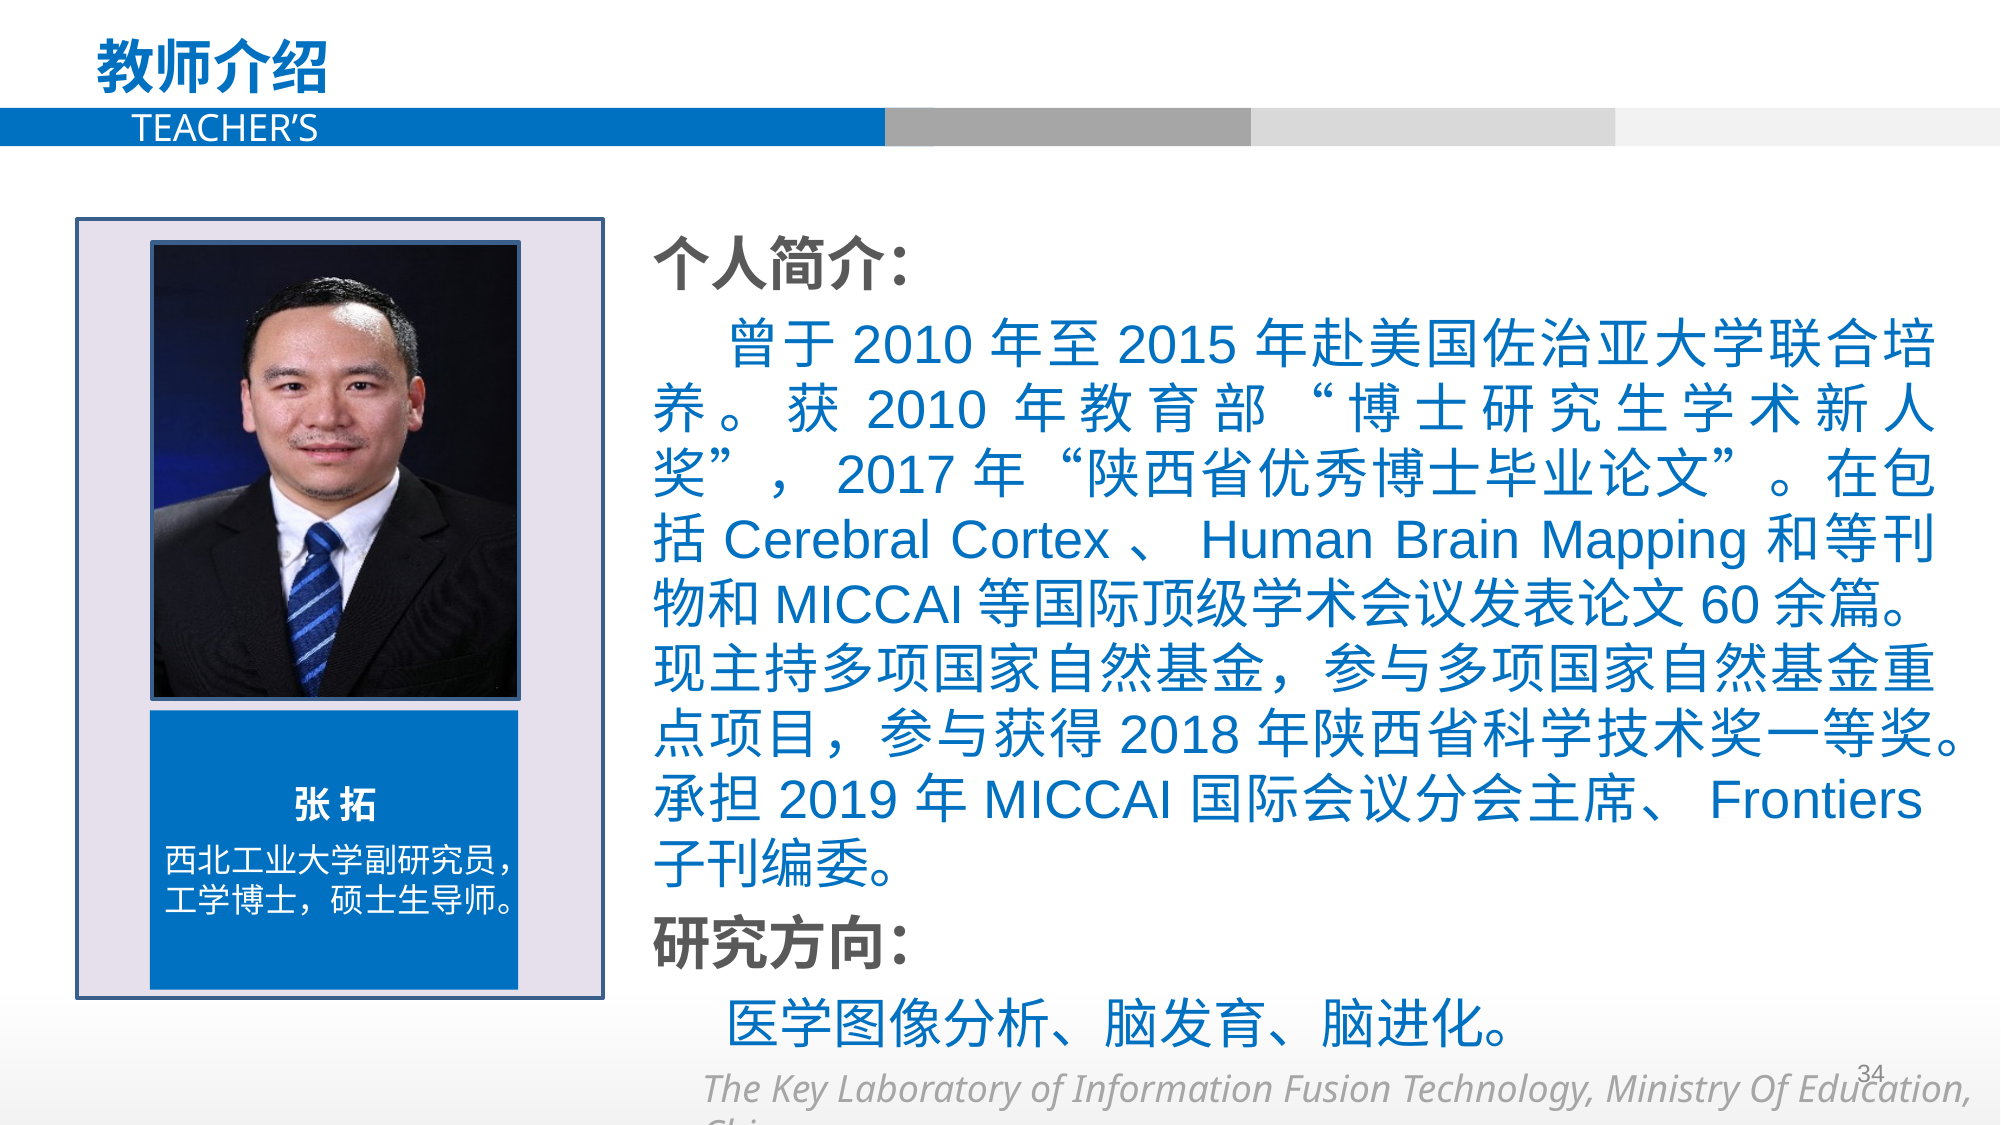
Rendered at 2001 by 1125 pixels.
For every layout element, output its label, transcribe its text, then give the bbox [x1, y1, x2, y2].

slide_number 34 [1433, 1062, 1900, 1103]
text_box 张 拓 西北工业大学副研究员，工学博士，硕士生导师。 [149, 710, 519, 990]
text_box [75, 217, 605, 1000]
text_box 个人简介： 曾于2010年至2015年赴美国佐治亚大学联合培养。获2010年教育部“博士研究生学术新人奖”，2017年“陕西省优秀博士毕业论文”。在包括Cerebral Cortex、Human Brain Mapping和等刊物和MICCAI等国际顶级学术会议发表论文60余篇。现主持多项国家自然基金，参与多项国家自然基金重点项目，参与获得2018年陕西省科学技术奖一等奖。承担2019年MICCAI国际会议分会主席、Frontiers子刊编委。 研究方向： 医学图像分析、脑发育、脑进化。 [637, 219, 1952, 1062]
text_box [150, 240, 521, 701]
